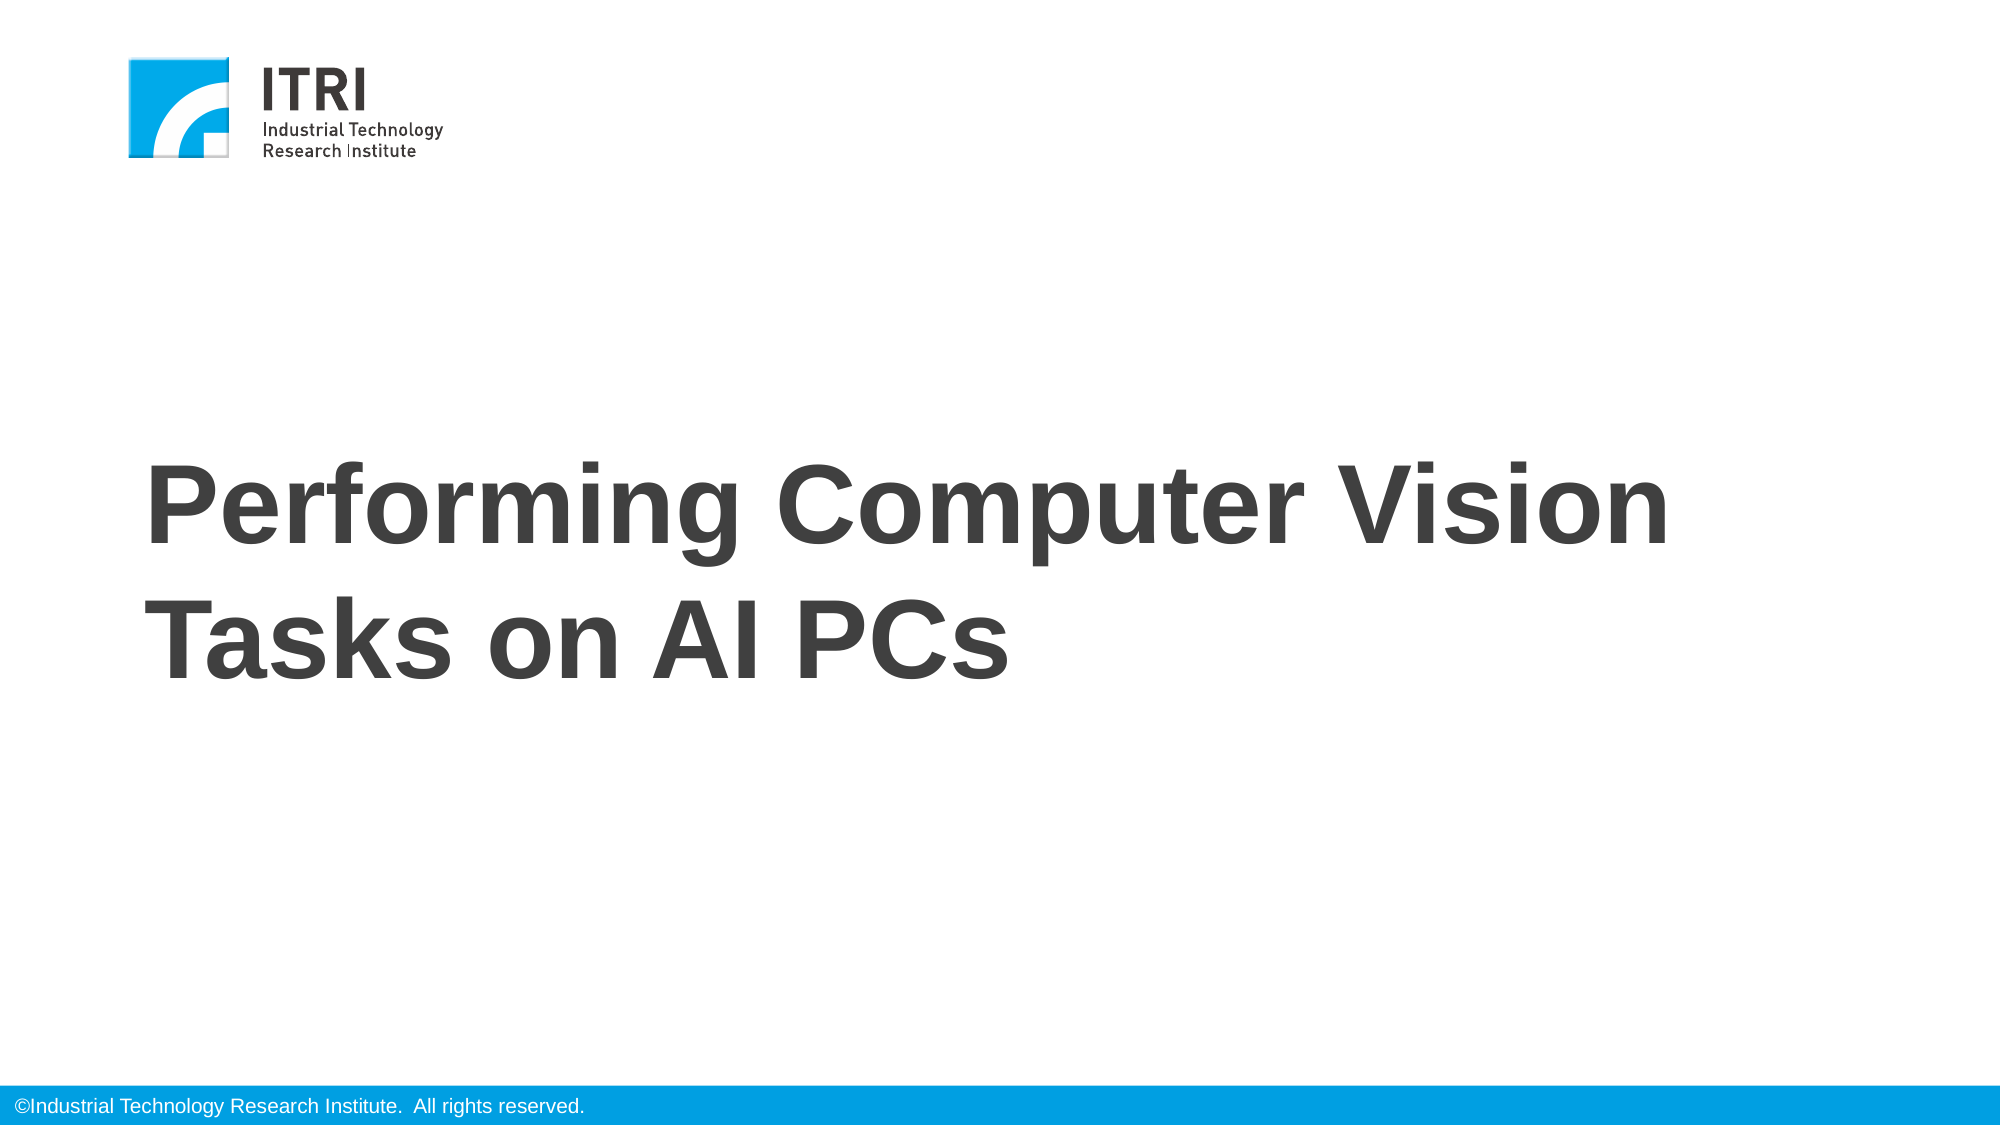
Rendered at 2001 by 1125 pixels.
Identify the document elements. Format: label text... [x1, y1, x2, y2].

title Performing Computer Vision Tasks on AI PCs [129, 424, 1691, 713]
